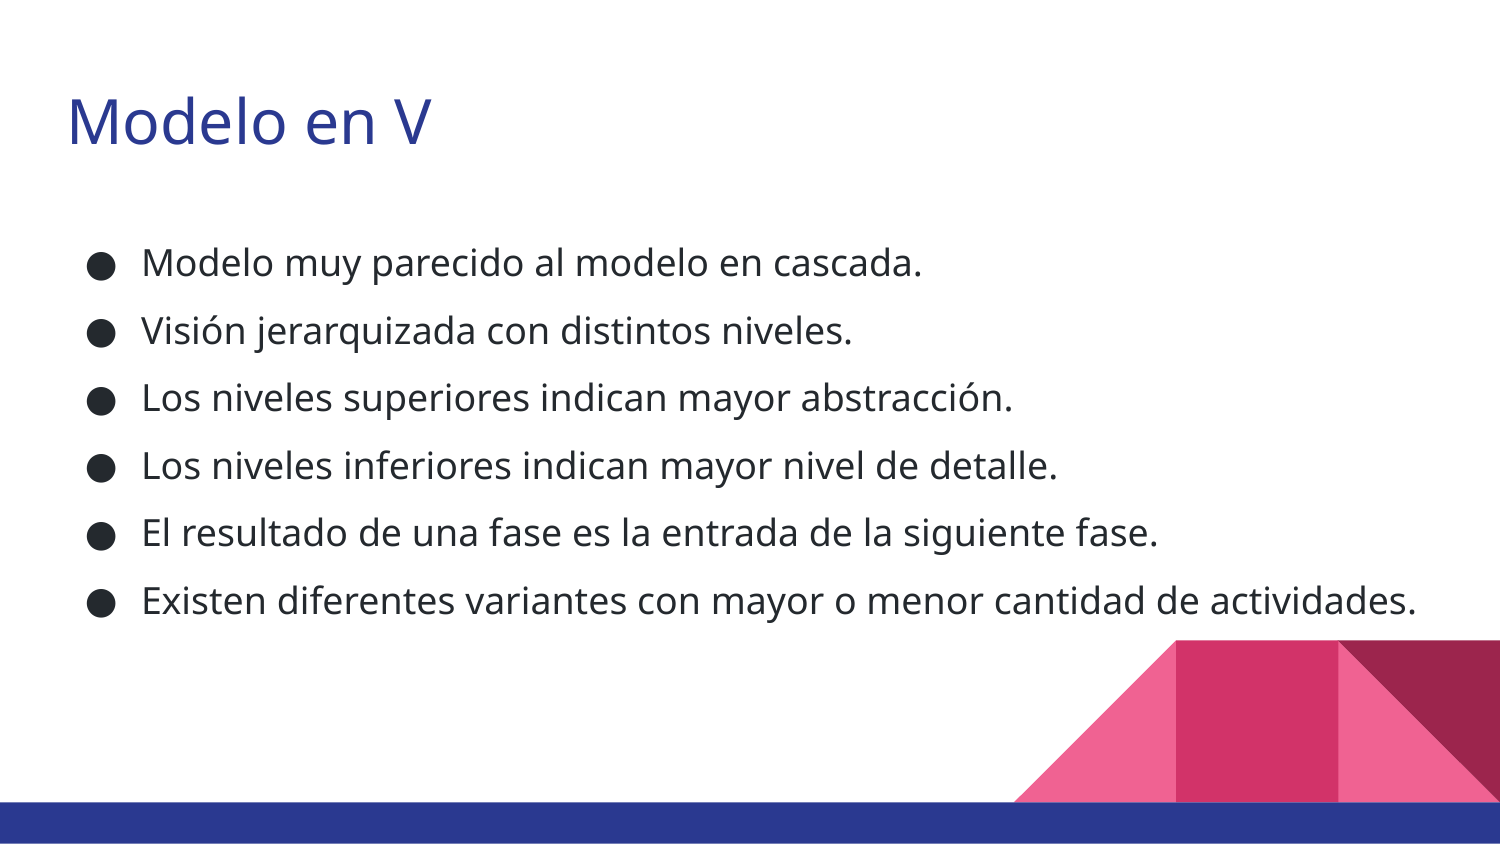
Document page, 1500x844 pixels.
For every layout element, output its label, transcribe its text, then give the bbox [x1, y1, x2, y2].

title Modelo en V [51, 67, 1449, 167]
list Modelo muy parecido al modelo en cascada. Visión jerarquizada con distintos niveles. Los niveles superiores indican mayor abstracción. Los niveles inferiores indican mayor nivel de detalle. El resultado de una fase es la entrada de la siguiente fase. Existen diferentes variantes con mayor o menor cantidad de actividades. [51, 201, 1449, 750]
